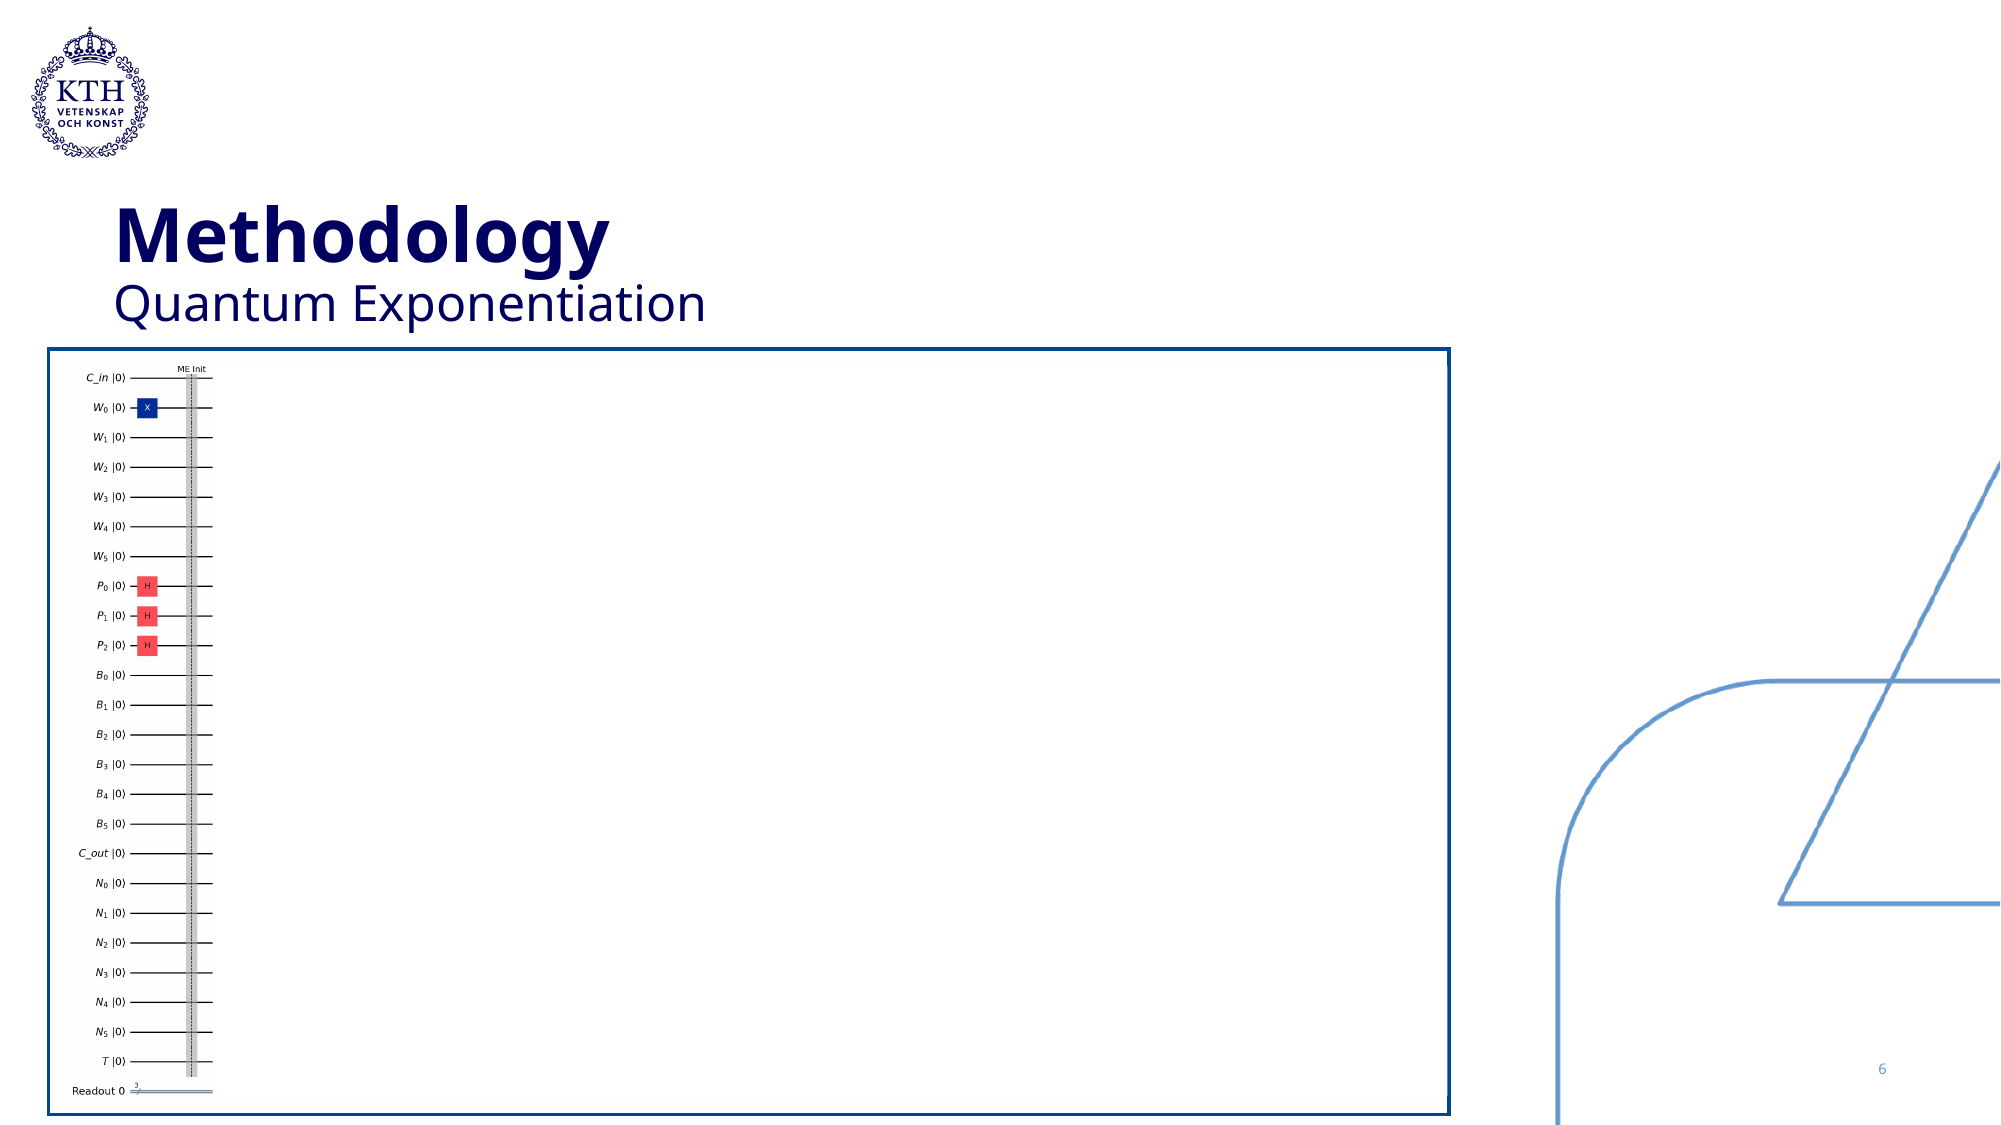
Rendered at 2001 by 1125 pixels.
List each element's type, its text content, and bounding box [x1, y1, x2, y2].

picture [31, 26, 149, 158]
slide_number 6 [1451, 1061, 1902, 1078]
text_box Methodology Quantum Exponentiation [98, 179, 1902, 336]
picture [1413, 314, 1999, 1125]
picture [50, 350, 1448, 1114]
